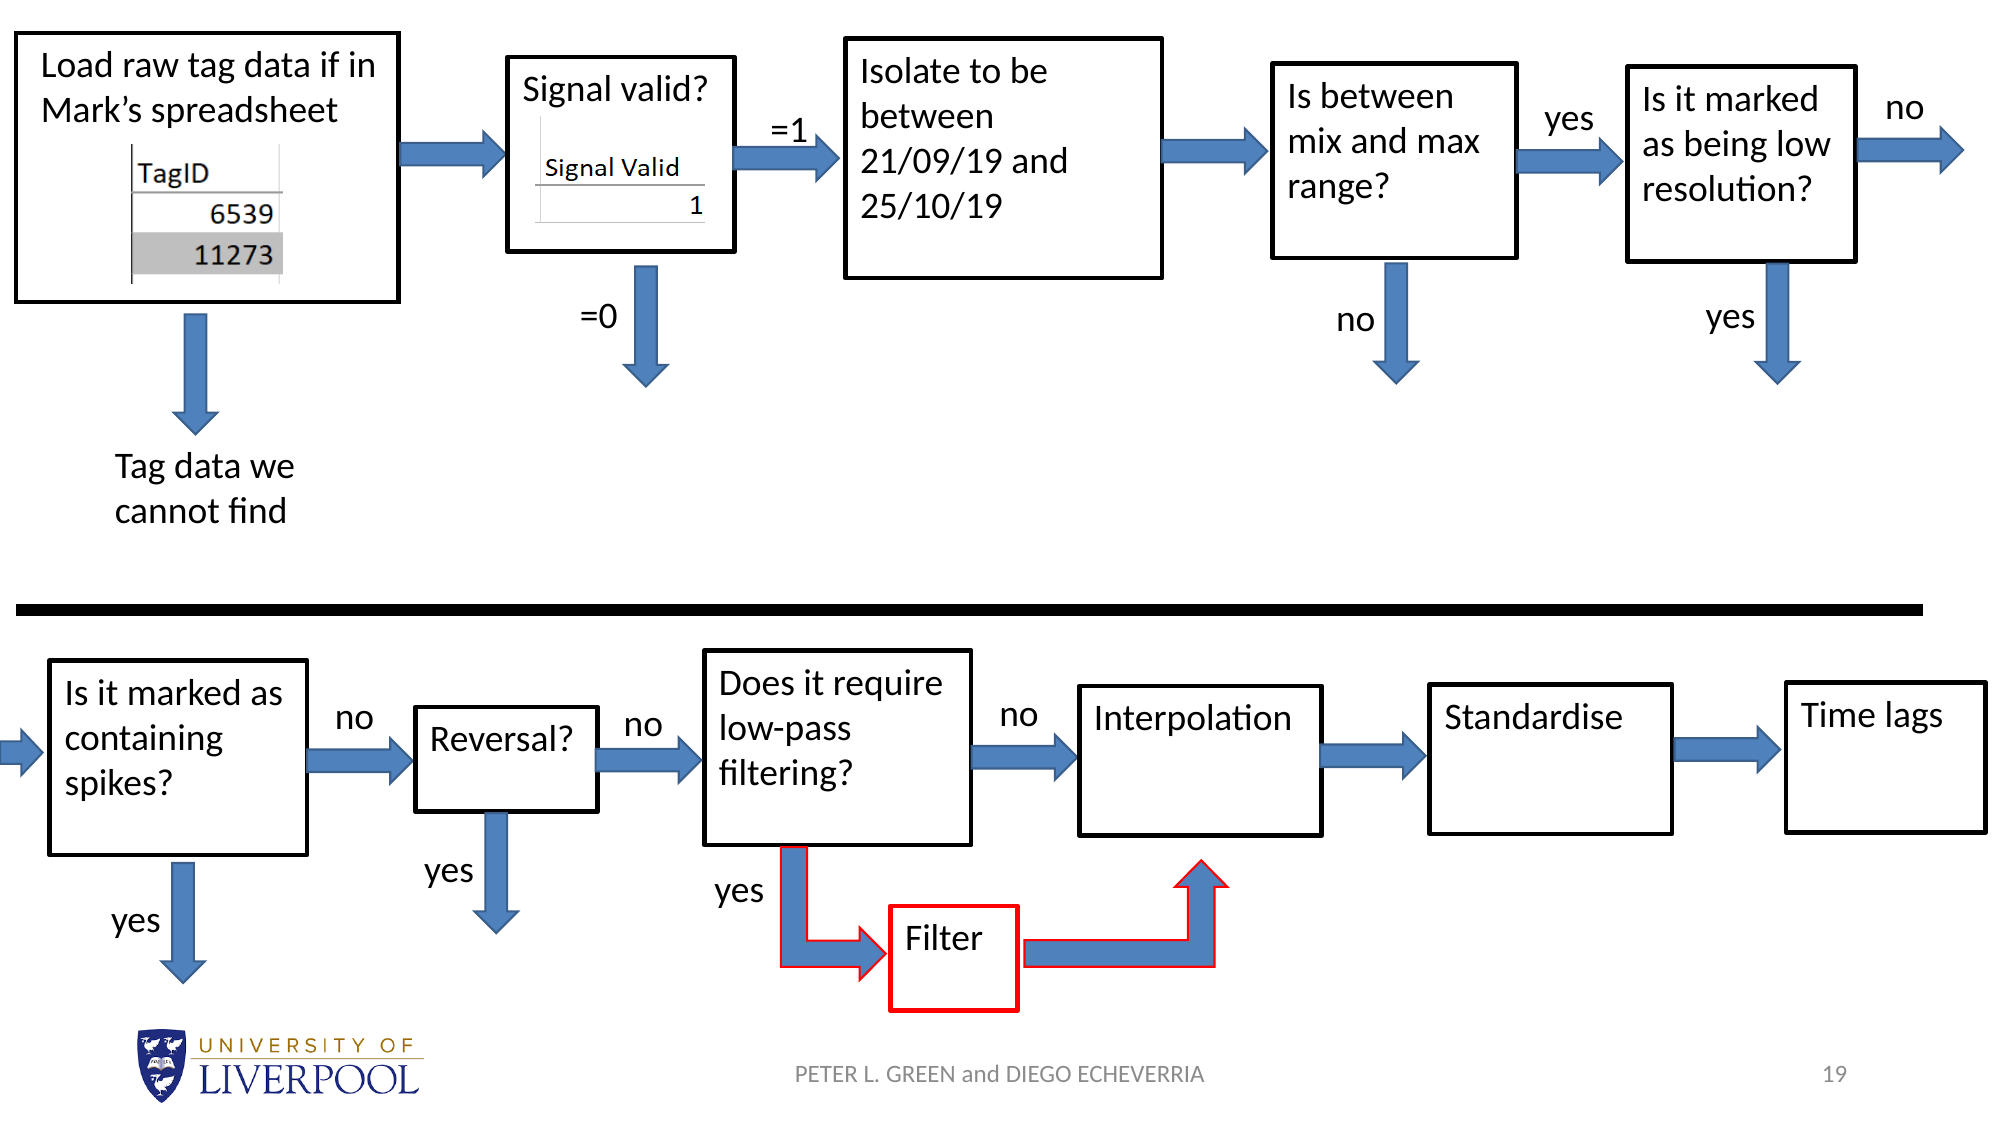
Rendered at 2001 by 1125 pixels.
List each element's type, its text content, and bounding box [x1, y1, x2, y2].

text_box yes [699, 857, 781, 918]
text_box [1673, 724, 1782, 775]
text_box [621, 265, 671, 388]
picture [535, 116, 705, 223]
text_box no [1870, 74, 1971, 134]
text_box [15, 32, 399, 303]
text_box [1160, 126, 1269, 177]
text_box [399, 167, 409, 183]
text_box [1319, 730, 1428, 781]
text_box Is it marked as being low resolution? [1627, 66, 1856, 262]
text_box [779, 846, 888, 983]
text_box [0, 727, 45, 778]
text_box no [984, 681, 1085, 742]
text_box [1753, 262, 1802, 386]
picture [137, 1029, 424, 1103]
text_box no [320, 685, 420, 745]
text_box [399, 129, 507, 180]
text_box no [609, 691, 709, 752]
text_box yes [1529, 85, 1627, 146]
text_box [1515, 146, 1624, 187]
text_box Reversal? [415, 707, 598, 812]
text_box Signal valid? [507, 56, 735, 252]
picture [131, 144, 283, 284]
text_box [472, 812, 521, 935]
text_box yes [409, 837, 484, 898]
text_box [732, 145, 841, 184]
text_box Is it marked as containing spikes? [49, 660, 308, 856]
text_box [171, 313, 220, 433]
text_box Isolate to be between 21/09/19 and 25/10/19 [845, 38, 1162, 279]
slide_number 19 [1412, 1042, 1863, 1103]
text_box Interpolation [1079, 685, 1322, 836]
text_box =1 [755, 97, 856, 158]
text_box yes [96, 887, 171, 947]
text_box Standardise [1429, 684, 1673, 834]
text_box Time lags [1786, 682, 1986, 833]
text_box yes [1690, 283, 1765, 344]
text_box [970, 742, 1079, 783]
text_box [1023, 858, 1230, 968]
text_box [1372, 262, 1421, 385]
text_box =0 [565, 283, 634, 344]
text_box Tag data we cannot find [100, 433, 335, 539]
text_box Is between mix and max range? [1272, 63, 1517, 258]
text_box [306, 745, 415, 786]
text_box [594, 747, 703, 786]
text_box [1856, 134, 1965, 175]
text_box no [1321, 286, 1384, 347]
text_box [158, 861, 208, 985]
text_box Load raw tag data if in Mark’s spreadsheet [399, 32, 409, 141]
text_box Does it require low-pass filtering? [704, 650, 972, 845]
footer PETER L. GREEN and DIEGO ECHEVERRIA [662, 1042, 1338, 1103]
text_box Filter [890, 905, 1018, 1011]
